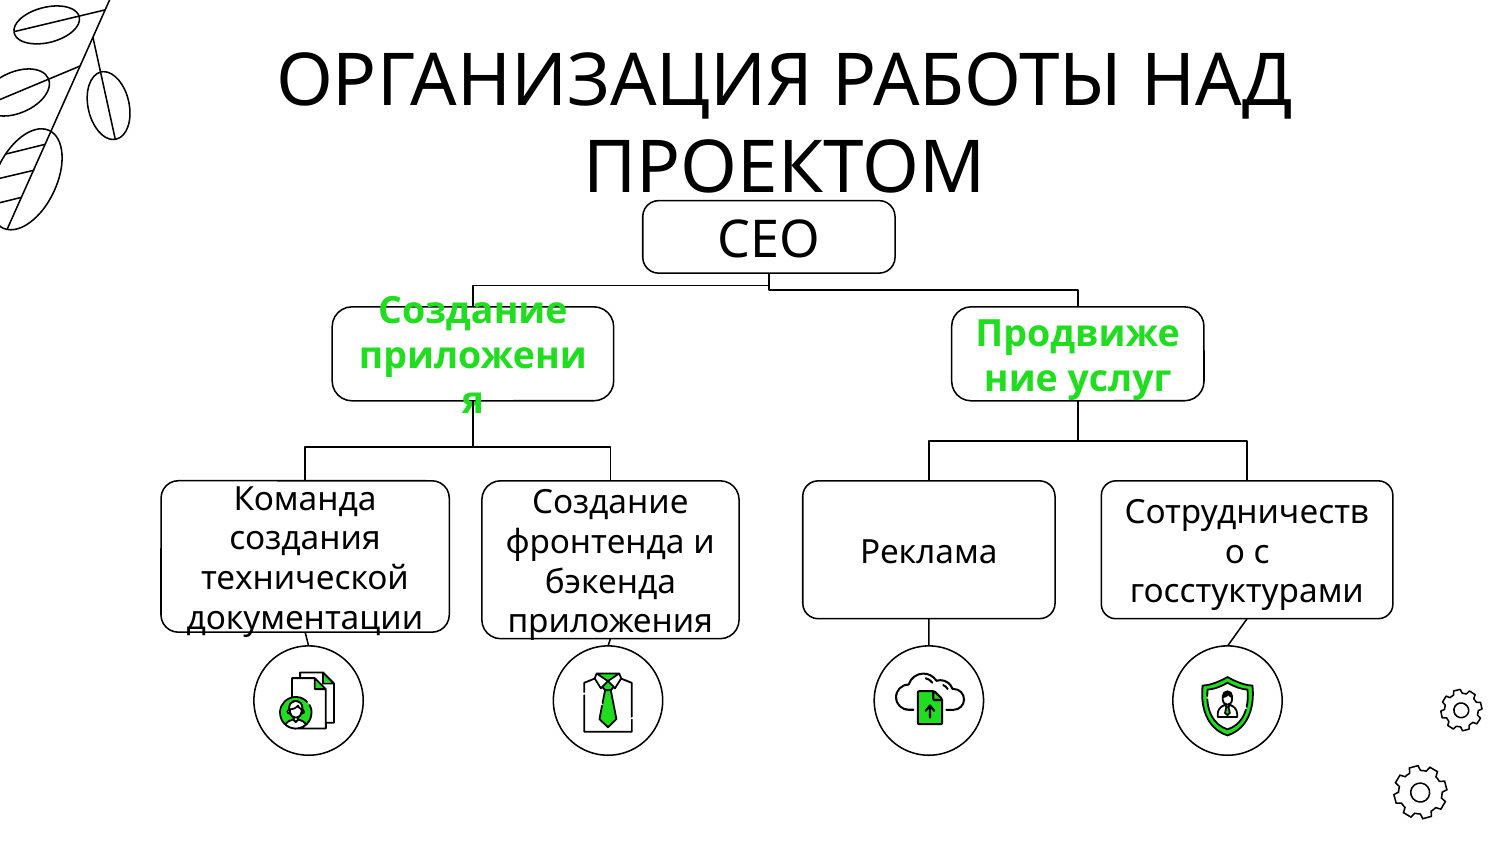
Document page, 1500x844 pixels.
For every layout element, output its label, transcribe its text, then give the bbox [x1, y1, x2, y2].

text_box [1196, 675, 1259, 737]
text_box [160, 200, 1394, 756]
title ОРГАНИЗАЦИЯ РАБОТЫ НАД ПРОЕКТОМ [107, 72, 1463, 167]
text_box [278, 671, 336, 730]
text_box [894, 672, 966, 726]
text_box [583, 672, 633, 733]
